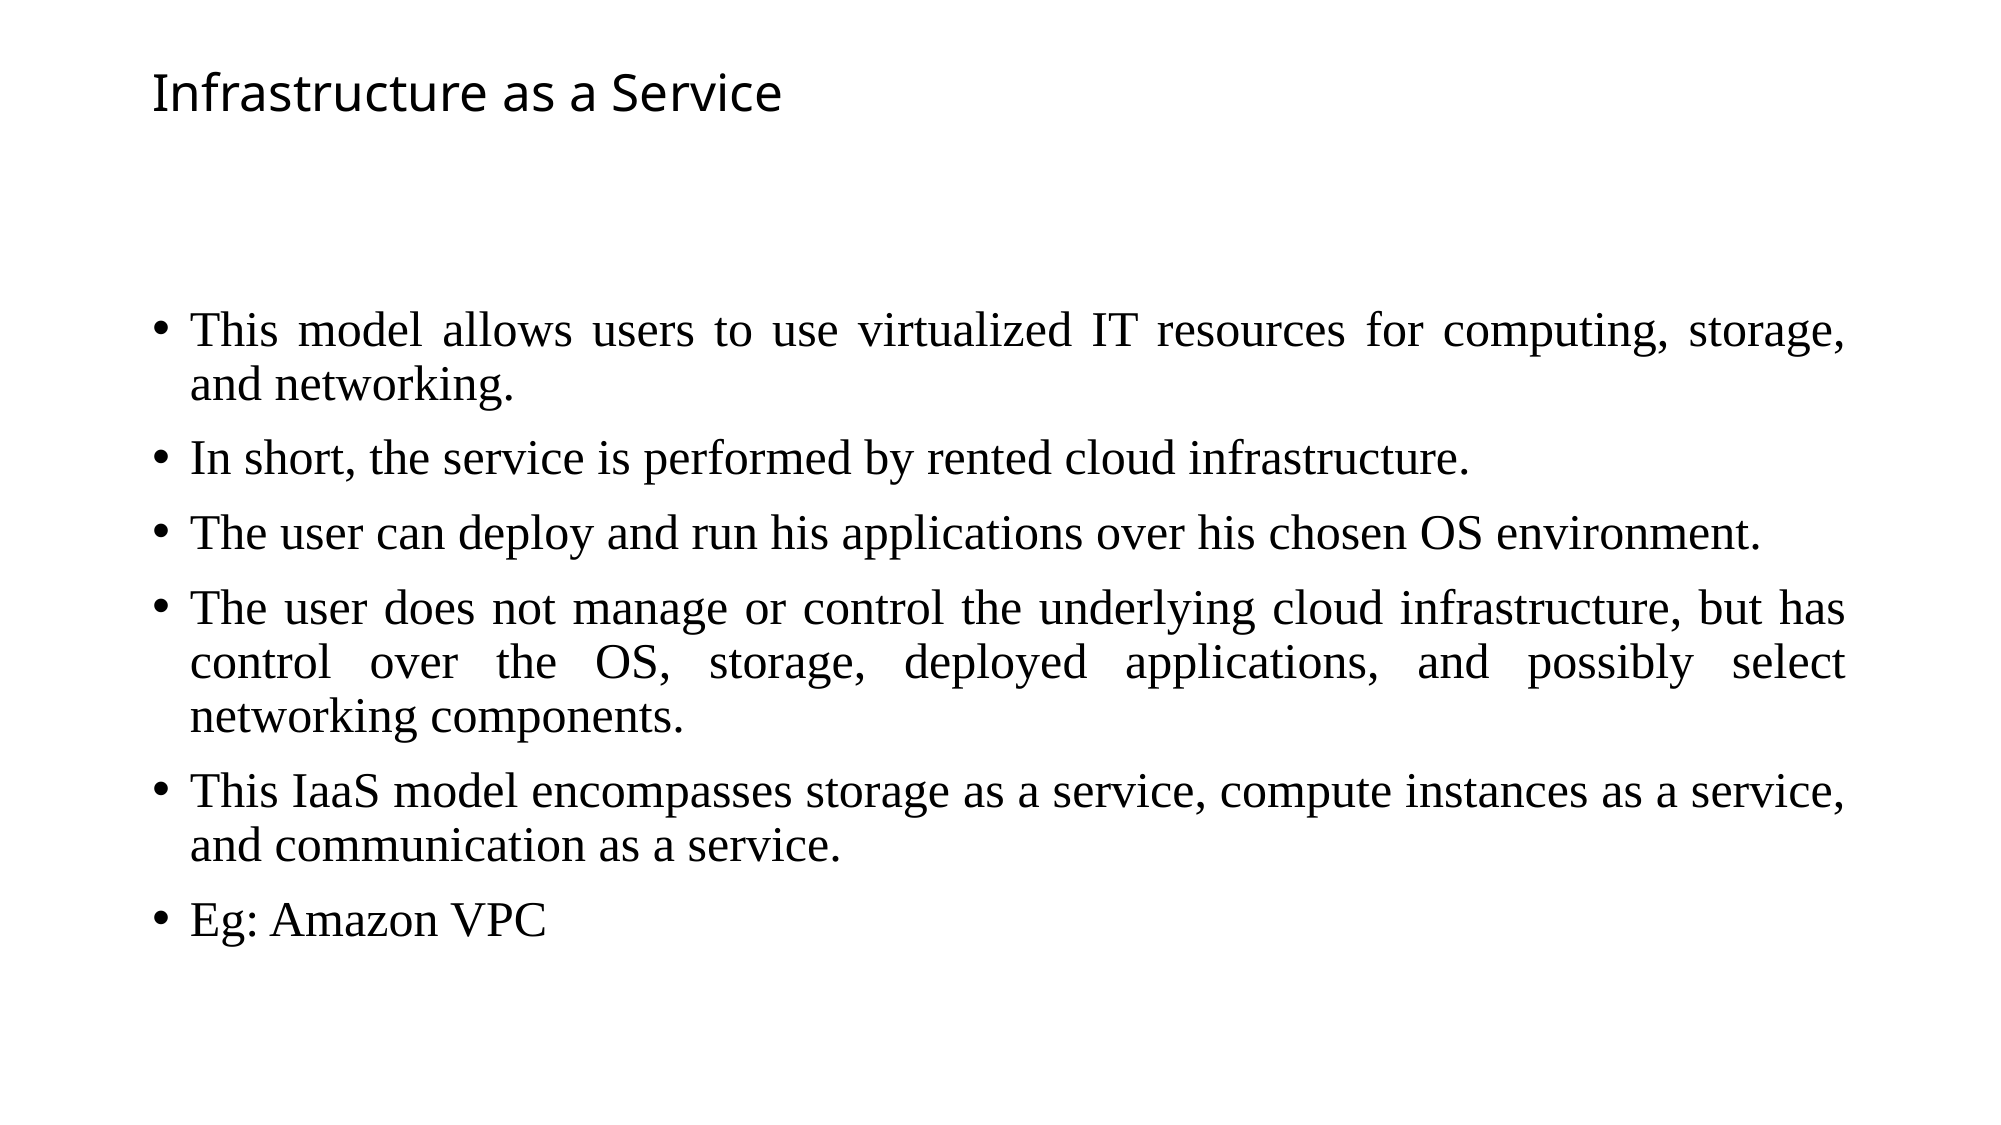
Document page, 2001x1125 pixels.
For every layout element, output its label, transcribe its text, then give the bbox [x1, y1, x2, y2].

title Infrastructure as a Service [137, 59, 1863, 131]
list This model allows users to use virtualized IT resources for computing, storage, and networking. In short, the service is performed by rented cloud infrastructure. The user can deploy and run his applications over his chosen OS environment. The user does not manage or control the underlying cloud infrastructure, but has control over the OS, storage, deployed applications, and possibly select networking components. This IaaS model encompasses storage as a service, compute instances as a service, and communication as a service. Eg: Amazon VPC [137, 295, 1863, 1014]
